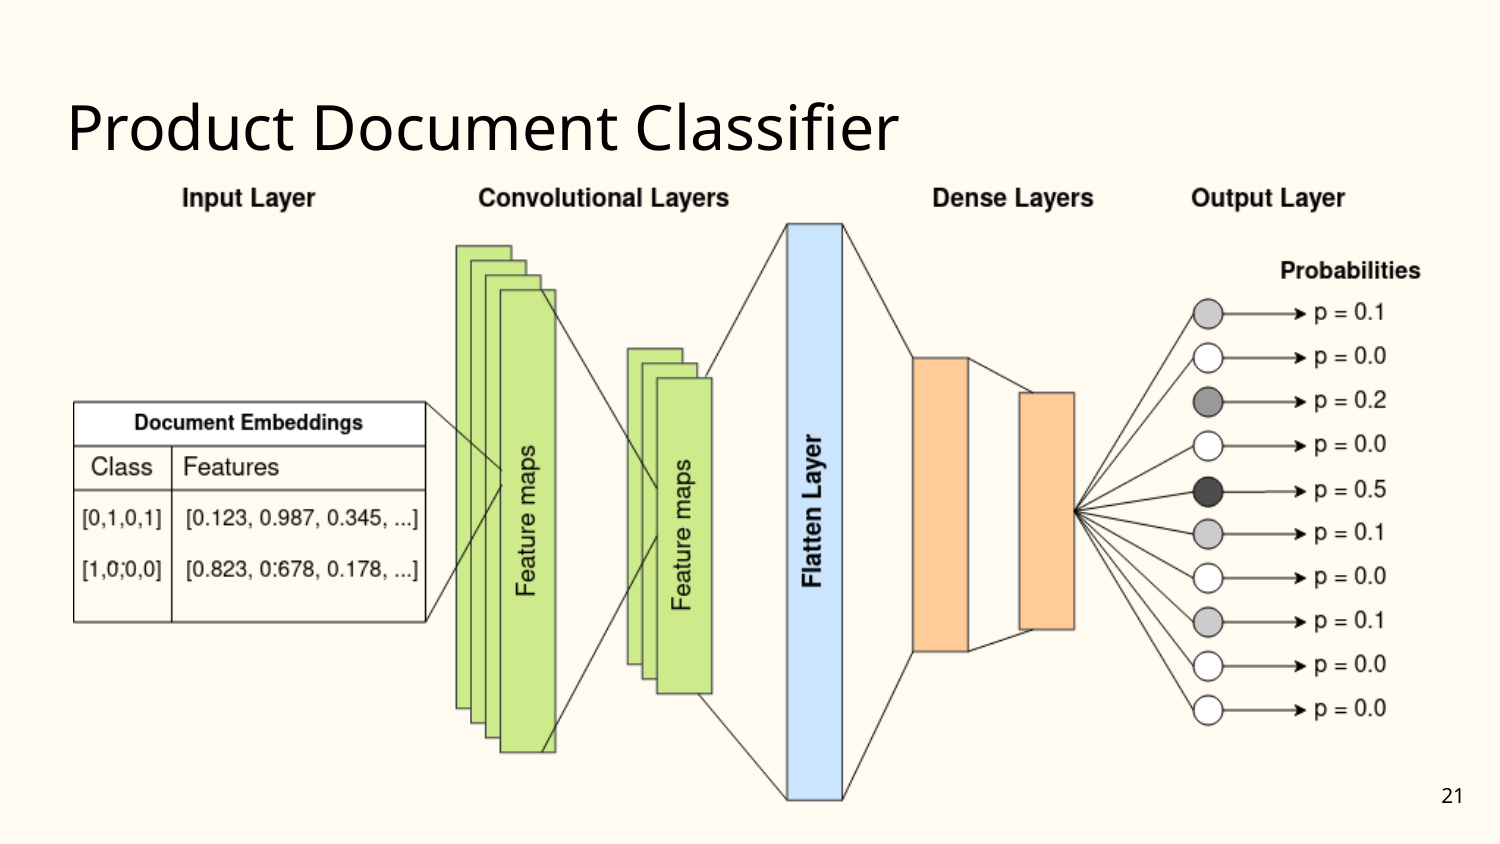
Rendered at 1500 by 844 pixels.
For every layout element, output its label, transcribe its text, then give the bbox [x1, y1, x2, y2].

slide_number ‹#› [1389, 764, 1480, 830]
title Product Document Classifier [51, 72, 1449, 174]
picture [73, 185, 1427, 803]
